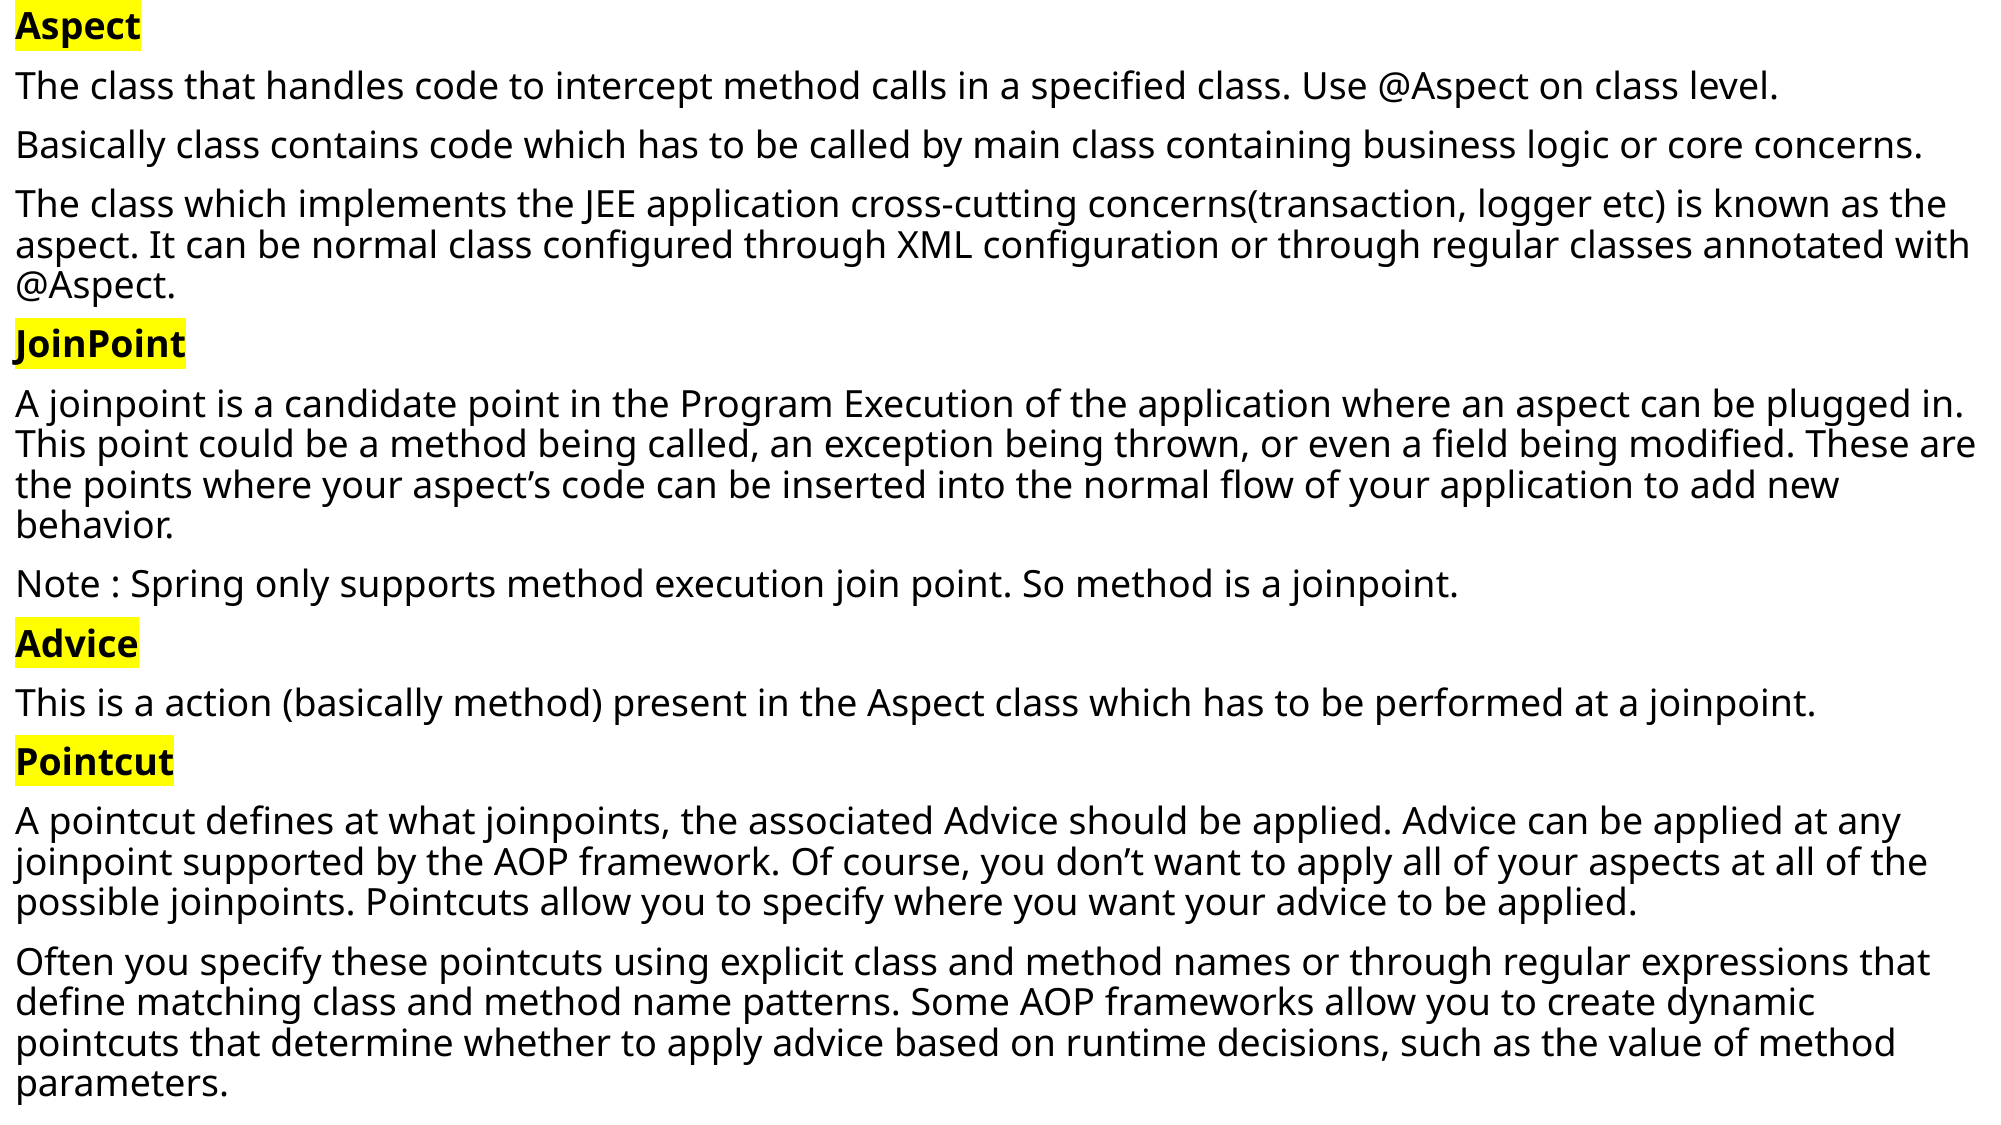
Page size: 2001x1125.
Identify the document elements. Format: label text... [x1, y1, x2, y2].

list Aspect The class that handles code to intercept method calls in a specified class. Use @Aspect on class level. Basically class contains code which has to be called by main class containing business logic or core concerns. The class which implements the JEE application cross-cutting concerns(transaction, logger etc) is known as the aspect. It can be normal class configured through XML configuration or through regular classes annotated with @Aspect. JoinPoint A joinpoint is a candidate point in the Program Execution of the application where an aspect can be plugged in. This point could be a method being called, an exception being thrown, or even a field being modified. These are the points where your aspect’s code can be inserted into the normal flow of your application to add new behavior. Note : Spring only supports method execution join point. So method is a joinpoint. Advice This is a action (basically method) present in the Aspect class which has to be performed at a joinpoint. Pointcut A pointcut defines at what joinpoints, the associated Advice should be applied. Advice can be applied at any joinpoint supported by the AOP framework. Of course, you don’t want to apply all of your aspects at all of the possible joinpoints. Pointcuts allow you to specify where you want your advice to be applied. Often you specify these pointcuts using explicit class and method names or through regular expressions that define matching class and method name patterns. Some AOP frameworks allow you to create dynamic pointcuts that determine whether to apply advice based on runtime decisions, such as the value of method parameters. [0, 0, 2000, 1125]
